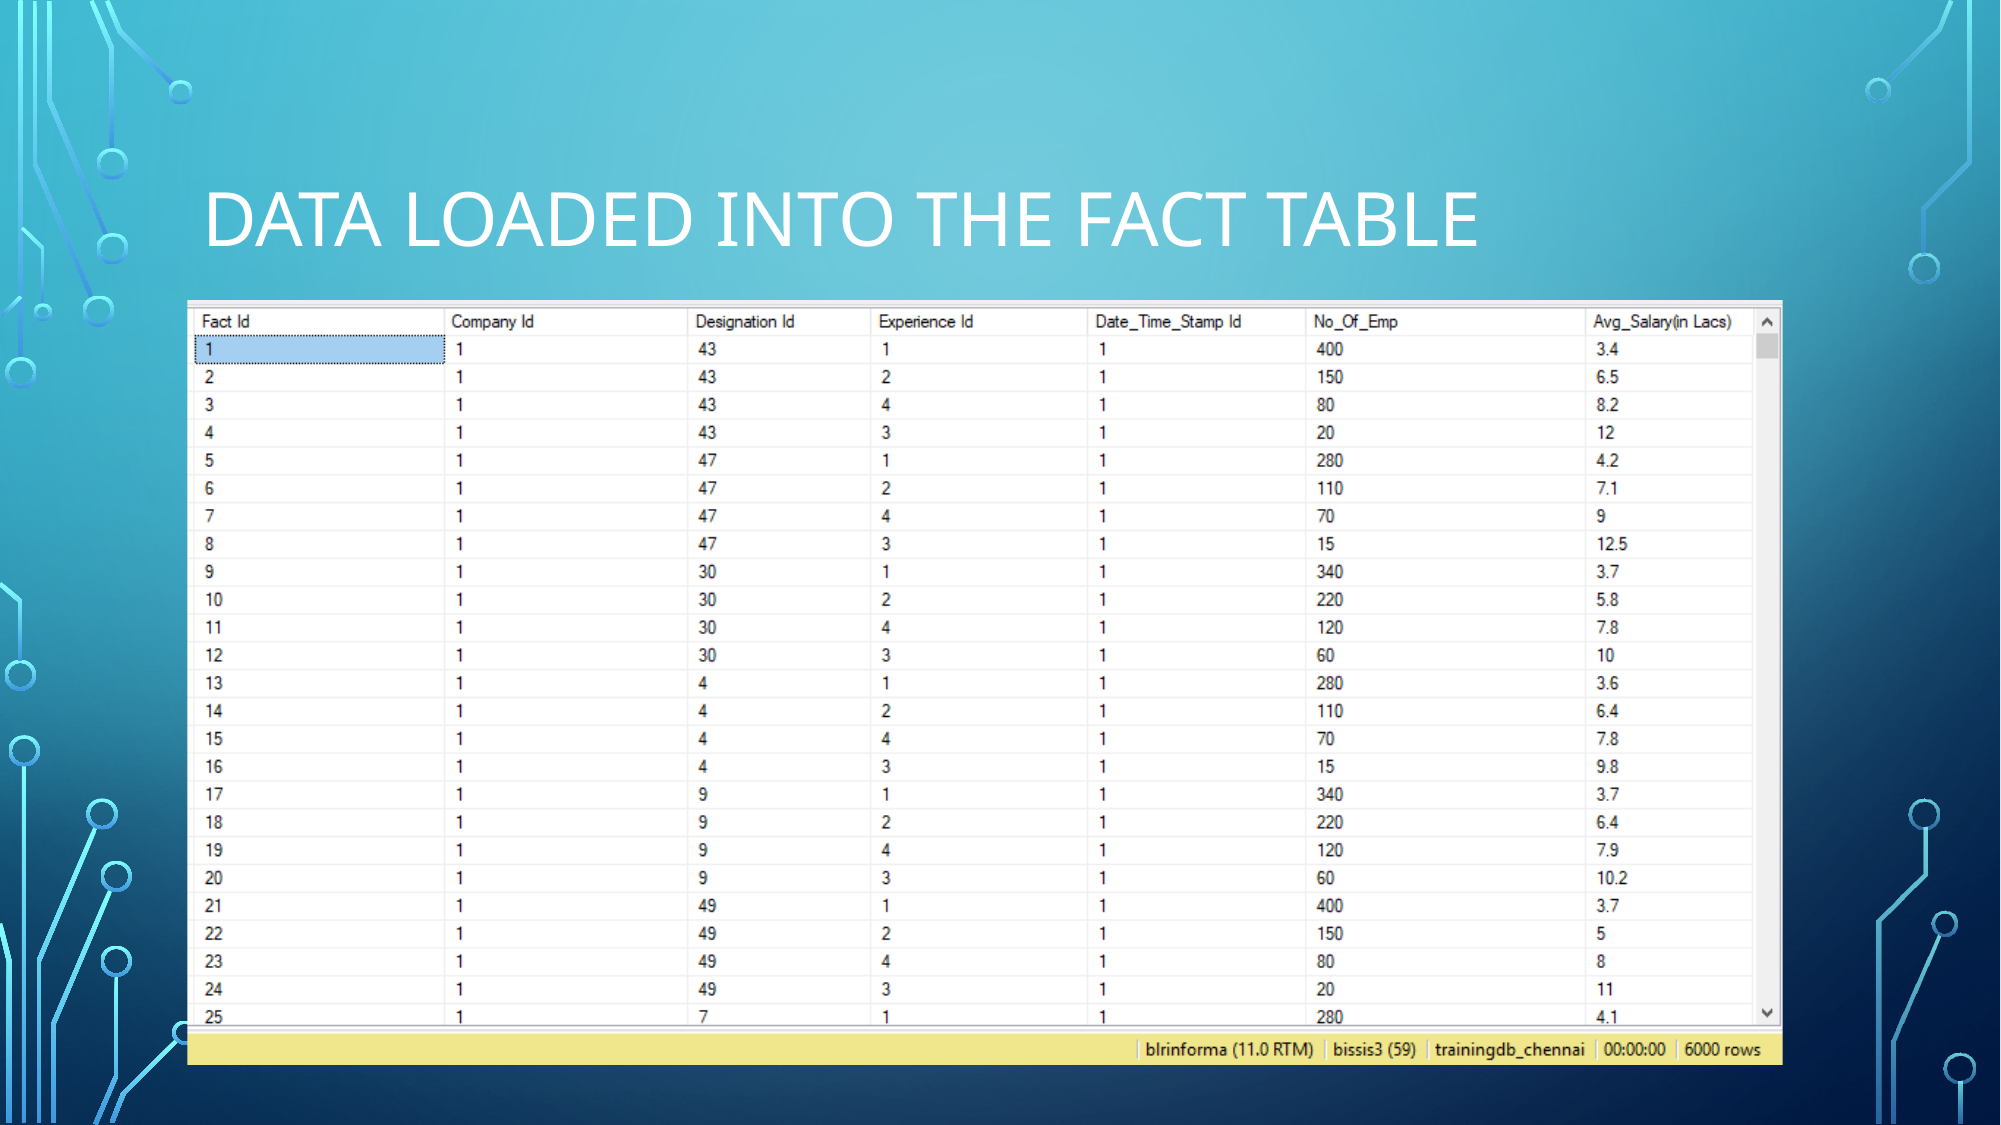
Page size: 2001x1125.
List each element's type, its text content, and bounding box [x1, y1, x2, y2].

title DATA LOADED INTO THE FACT TABLE [187, 101, 1813, 344]
picture [186, 300, 1783, 1066]
